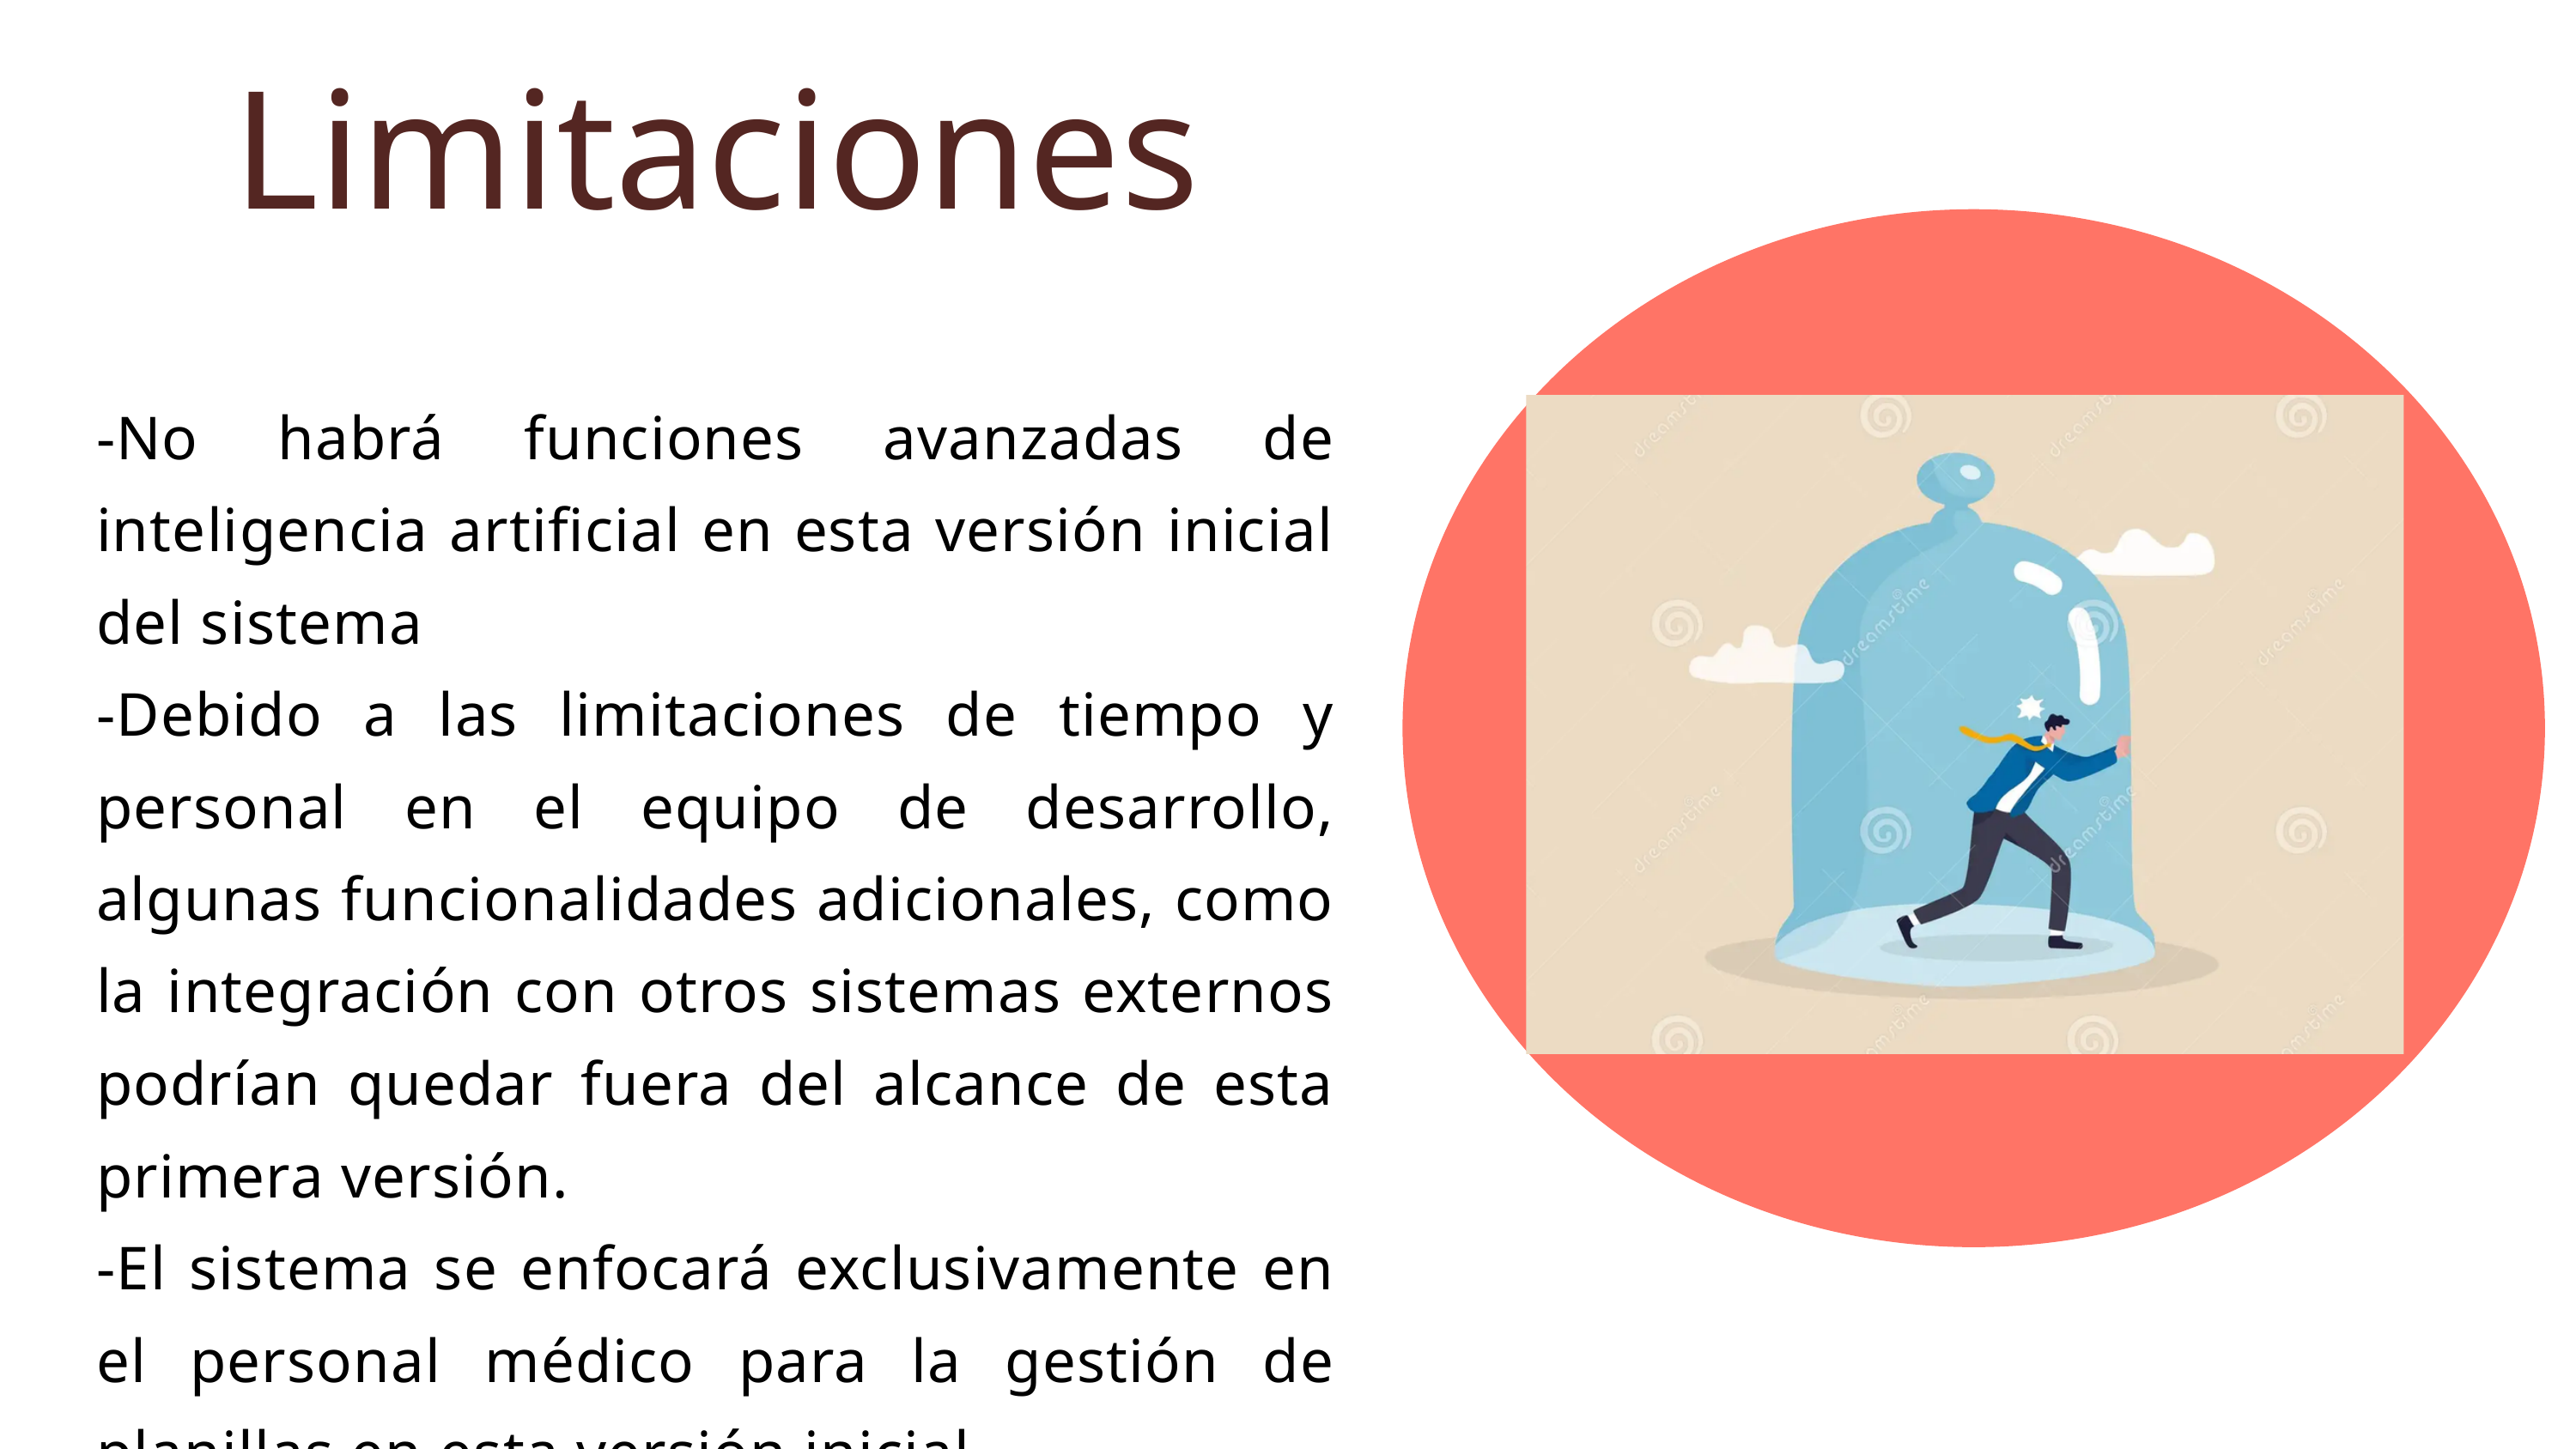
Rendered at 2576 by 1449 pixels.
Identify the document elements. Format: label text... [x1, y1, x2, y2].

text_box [1402, 209, 2546, 1248]
text_box -No habrá funciones avanzadas de inteligencia artificial en esta versión inicial del sistema -Debido a las limitaciones de tiempo y personal en el equipo de desarrollo, algunas funcionalidades adicionales, como la integración con otros sistemas externos podrían quedar fuera del alcance de esta primera versión. -El sistema se enfocará exclusivamente en el personal médico para la gestión de planillas en esta versión inicial [96, 379, 1337, 1449]
text_box Limitaciones [144, 12, 1289, 242]
